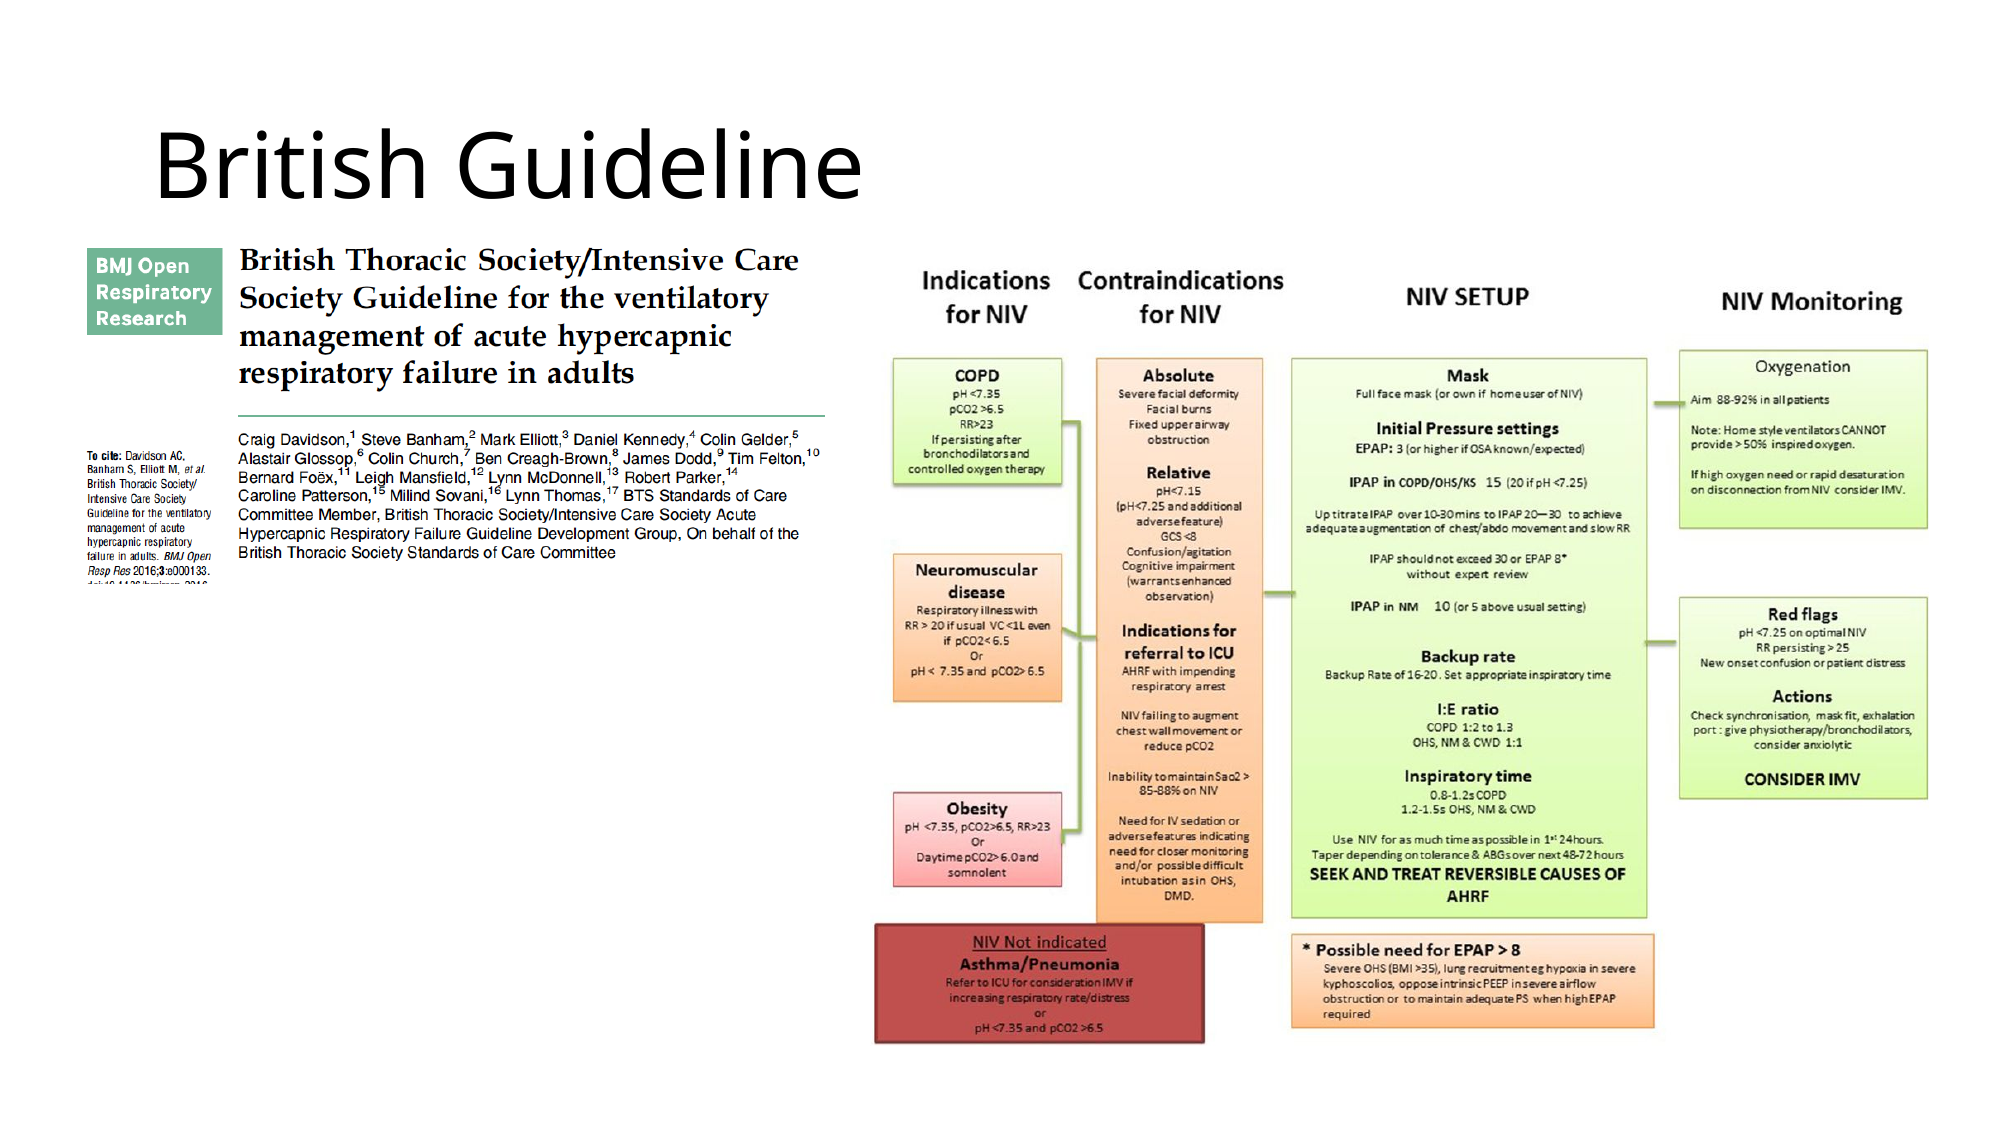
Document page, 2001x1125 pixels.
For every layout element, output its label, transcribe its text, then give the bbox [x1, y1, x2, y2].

picture [870, 266, 1929, 1046]
title British Guideline [137, 59, 1863, 278]
picture [71, 238, 839, 584]
